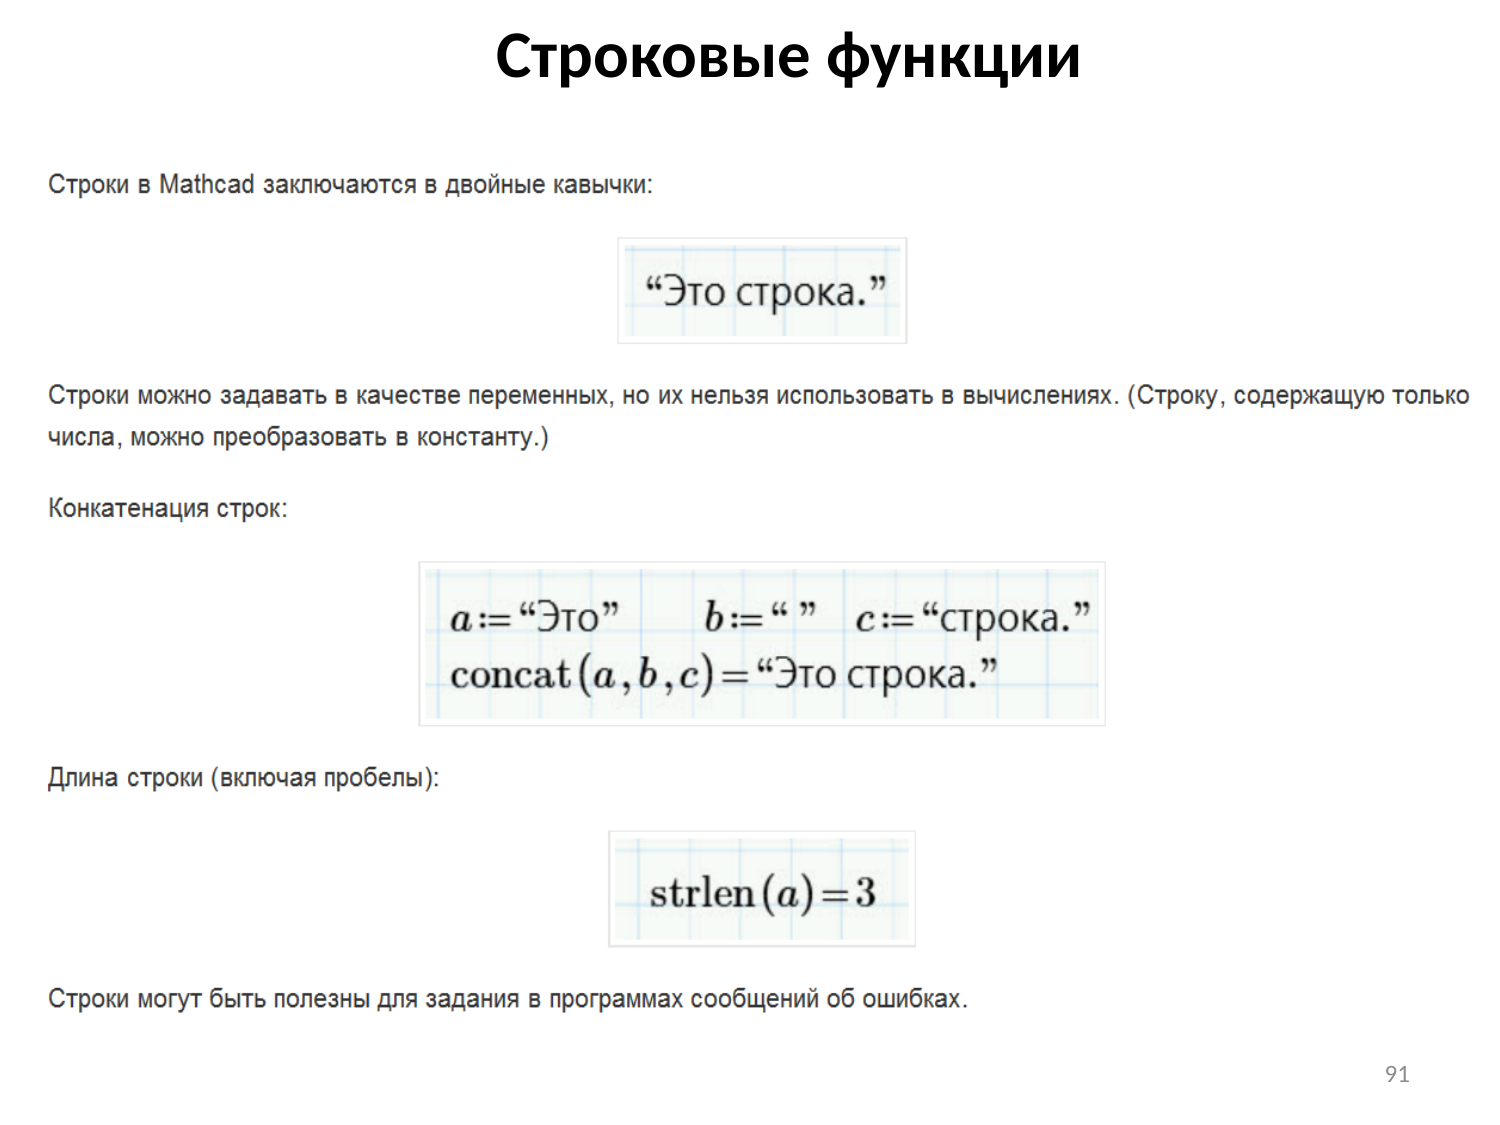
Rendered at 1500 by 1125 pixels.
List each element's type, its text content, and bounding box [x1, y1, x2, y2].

text_box Строковые функции [481, 3, 1099, 98]
slide_number 91 [1074, 1056, 1425, 1103]
picture [39, 160, 1483, 1047]
